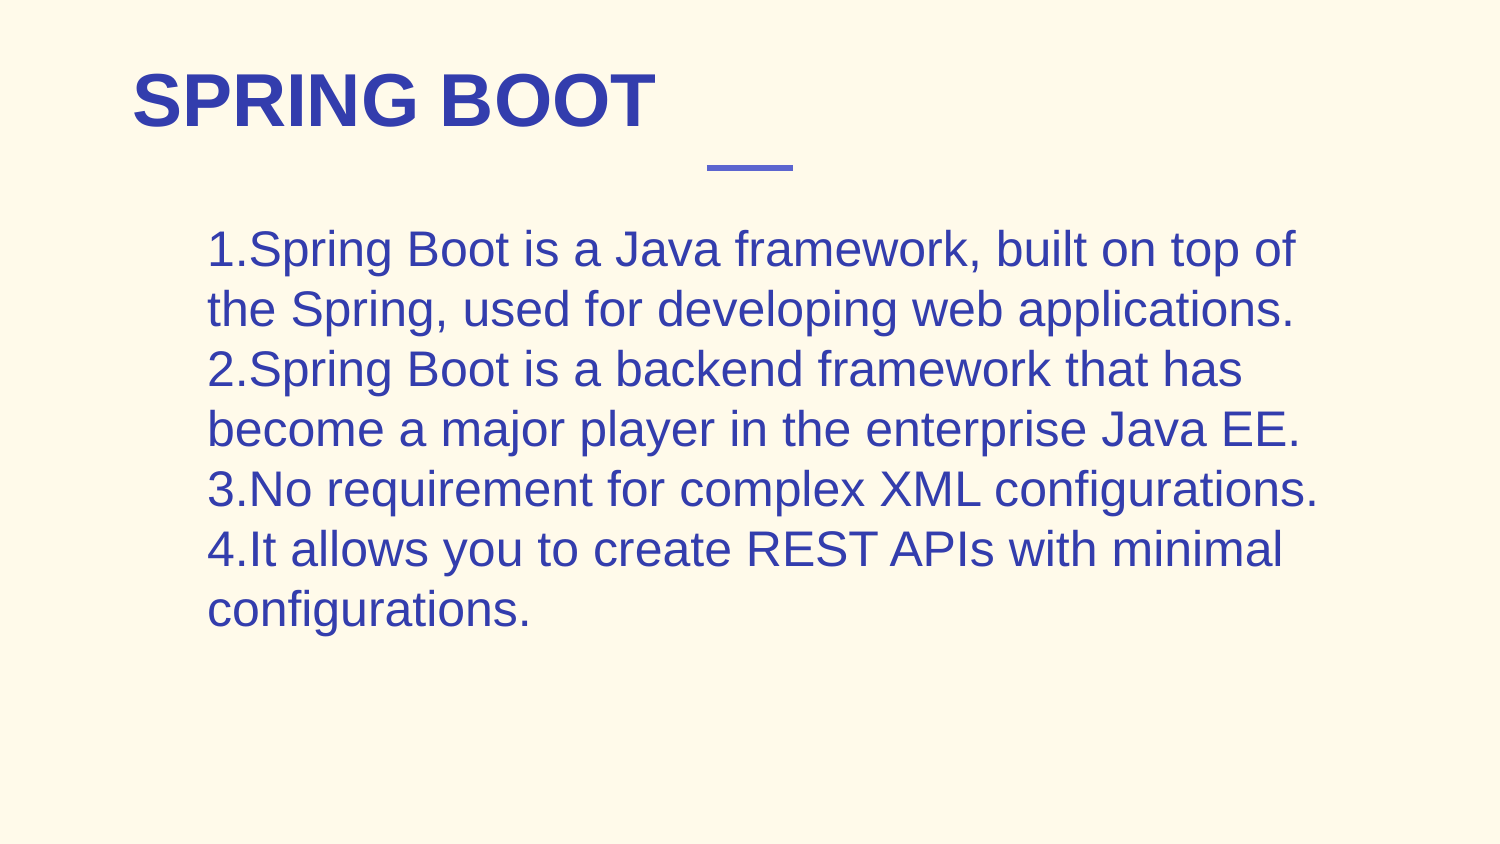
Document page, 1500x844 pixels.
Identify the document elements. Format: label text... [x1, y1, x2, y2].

list 1.Spring Boot is a Java framework, built on top of the Spring, used for developing web applications. 2.Spring Boot is a backend framework that has become a major player in the enterprise Java EE. 3.No requirement for complex XML configurations. 4.It allows you to create REST APIs with minimal configurations. [116, 201, 1383, 762]
title SPRING BOOT [116, 33, 1383, 157]
